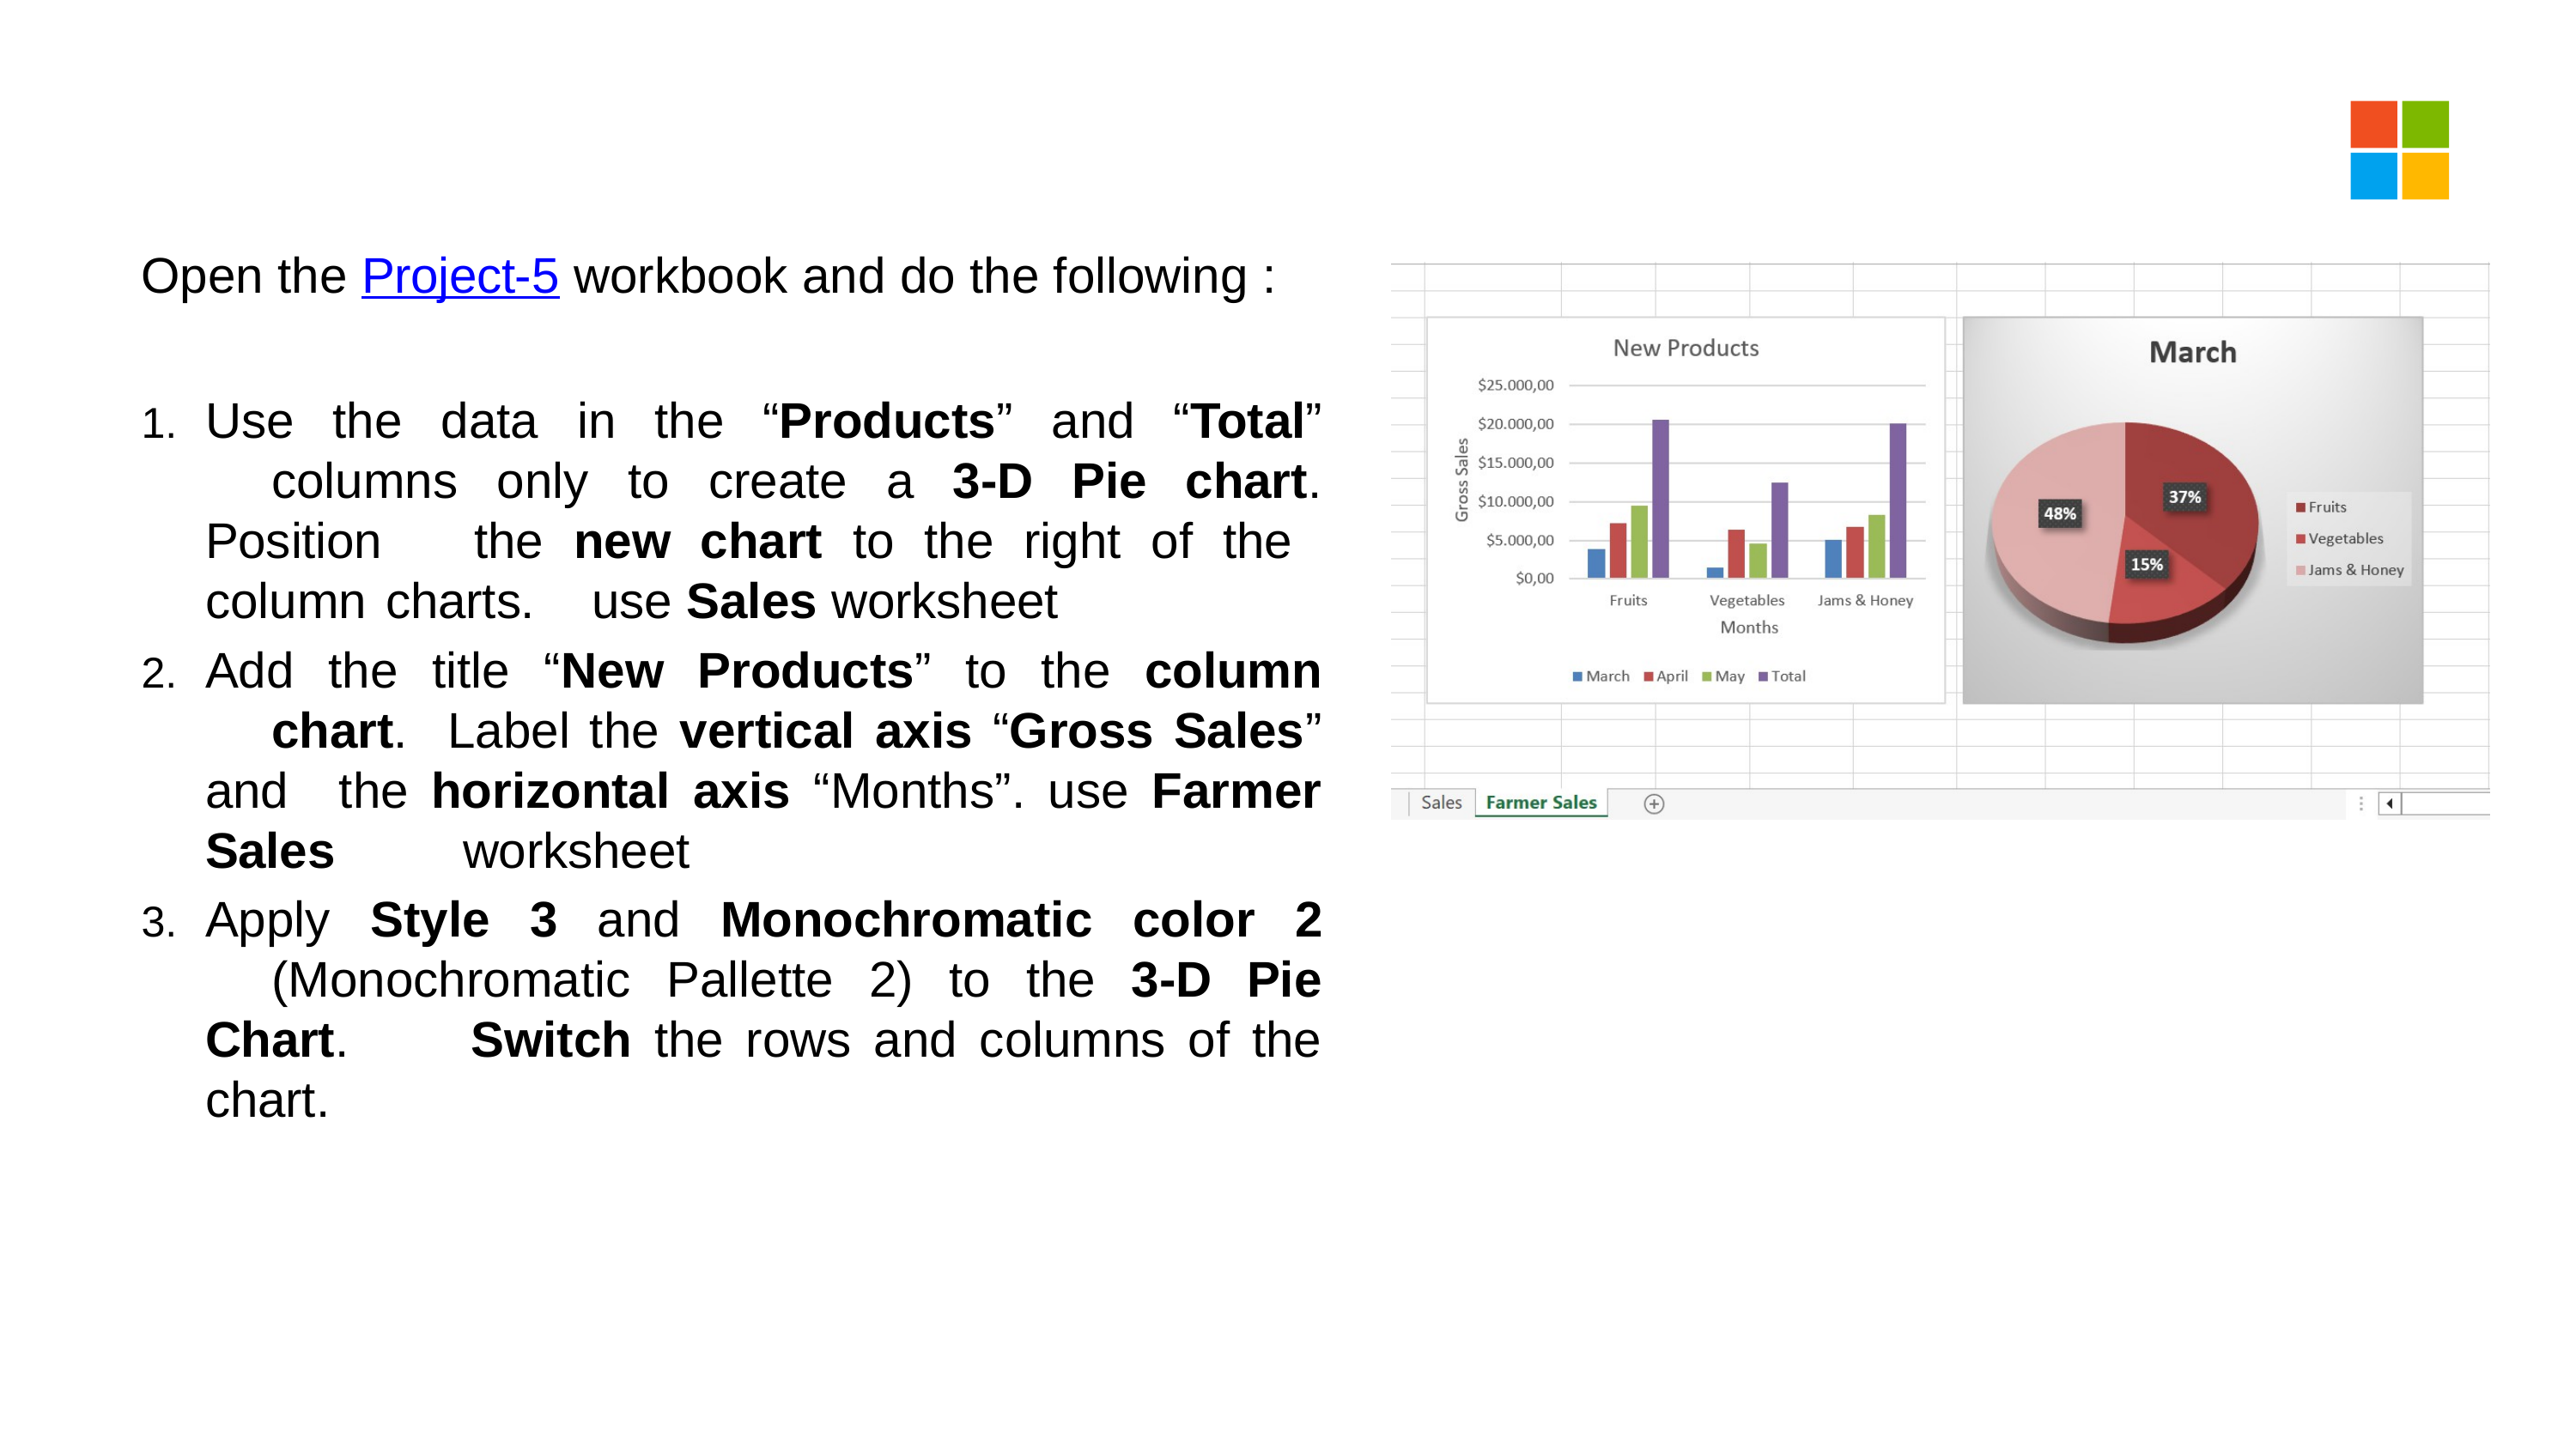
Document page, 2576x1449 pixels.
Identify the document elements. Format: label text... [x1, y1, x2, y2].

text_box Open the Project-5 workbook and do the following : Use the data in the “Products” and “Total” columns only to create a 3-D Pie chart. Position the new chart to the right of the column charts. use Sales worksheet Add the title “New Products” to the column chart. Label the vertical axis “Gross Sales” and the horizontal axis “Months”. use Farmer Sales worksheet Apply Style 3 and Monochromatic color 2 (Monochromatic Pallette 2) to the 3-D Pie Chart. Switch the rows and columns of the chart. [139, 241, 1323, 1127]
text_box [2350, 100, 2450, 200]
picture [1391, 261, 2491, 821]
